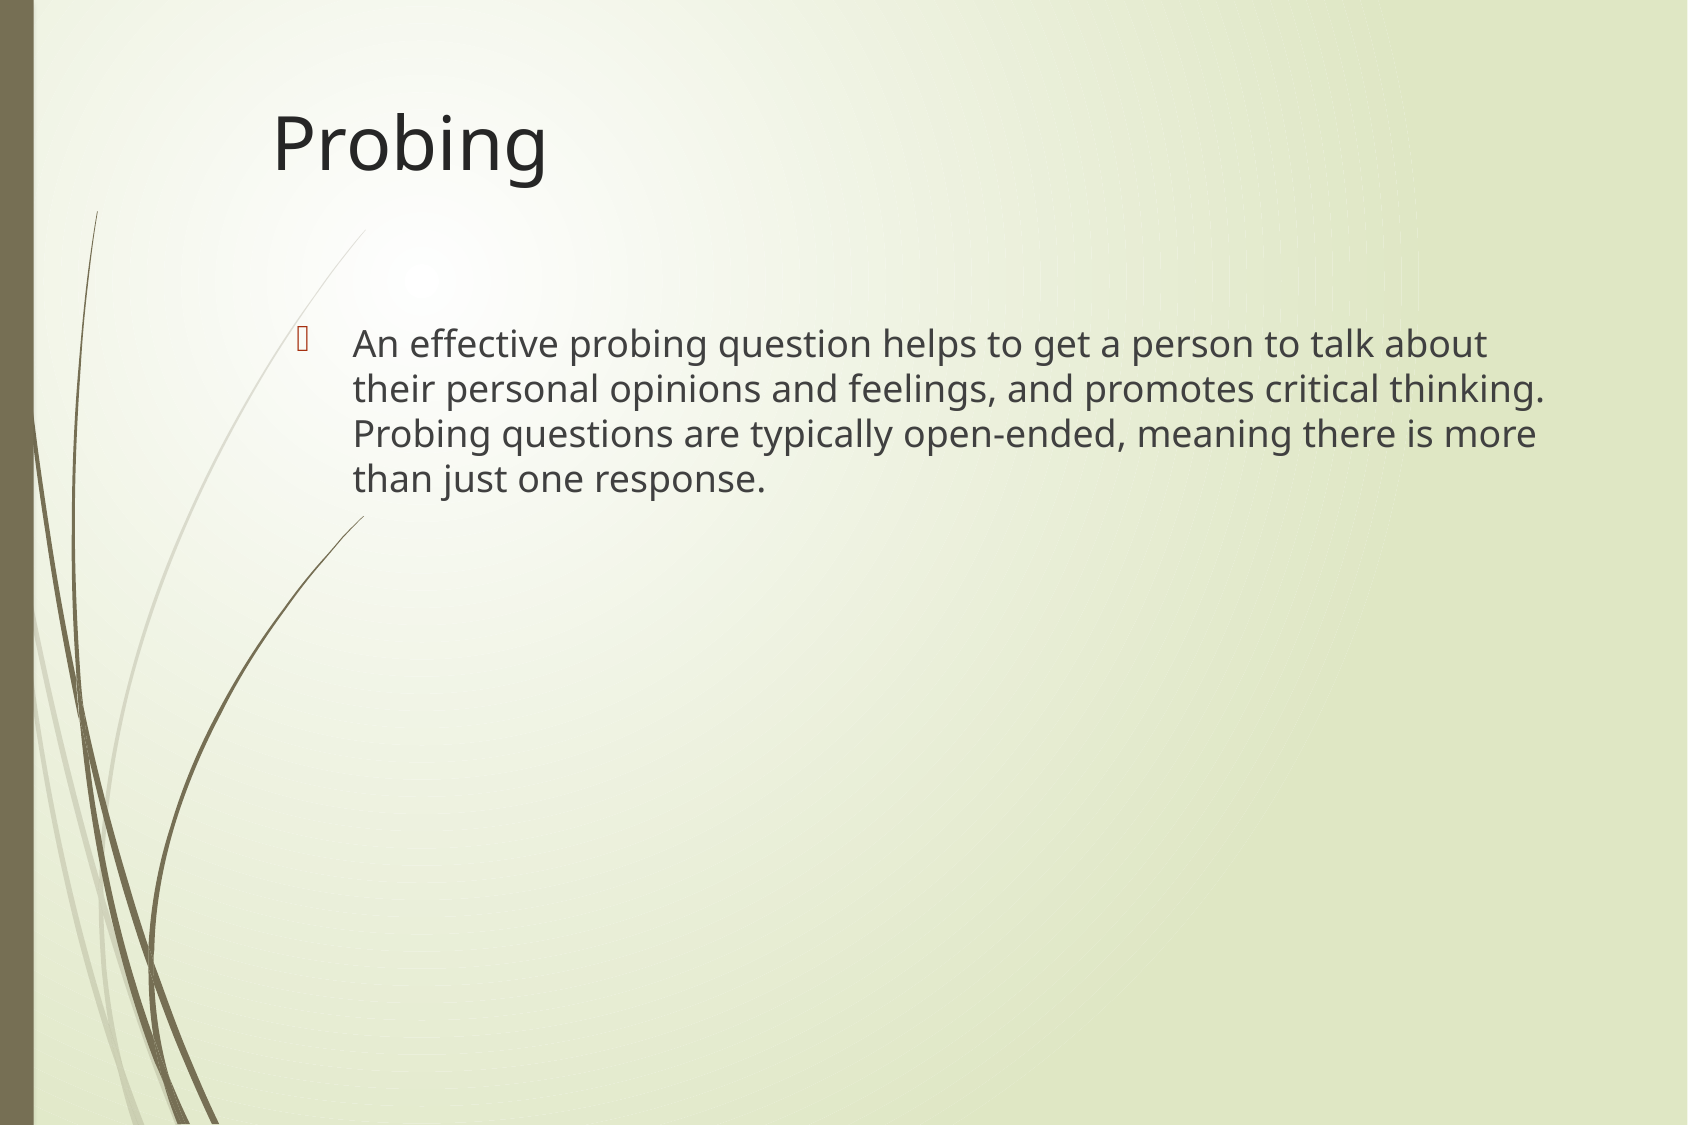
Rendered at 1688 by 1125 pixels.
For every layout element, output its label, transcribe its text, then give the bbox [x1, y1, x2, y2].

list An effective probing question helps to get a person to talk about their personal opinions and feelings, and promotes critical thinking. Probing questions are typically open-ended, meaning there is more than just one response. [281, 312, 1576, 988]
title Probing [256, 87, 1550, 338]
